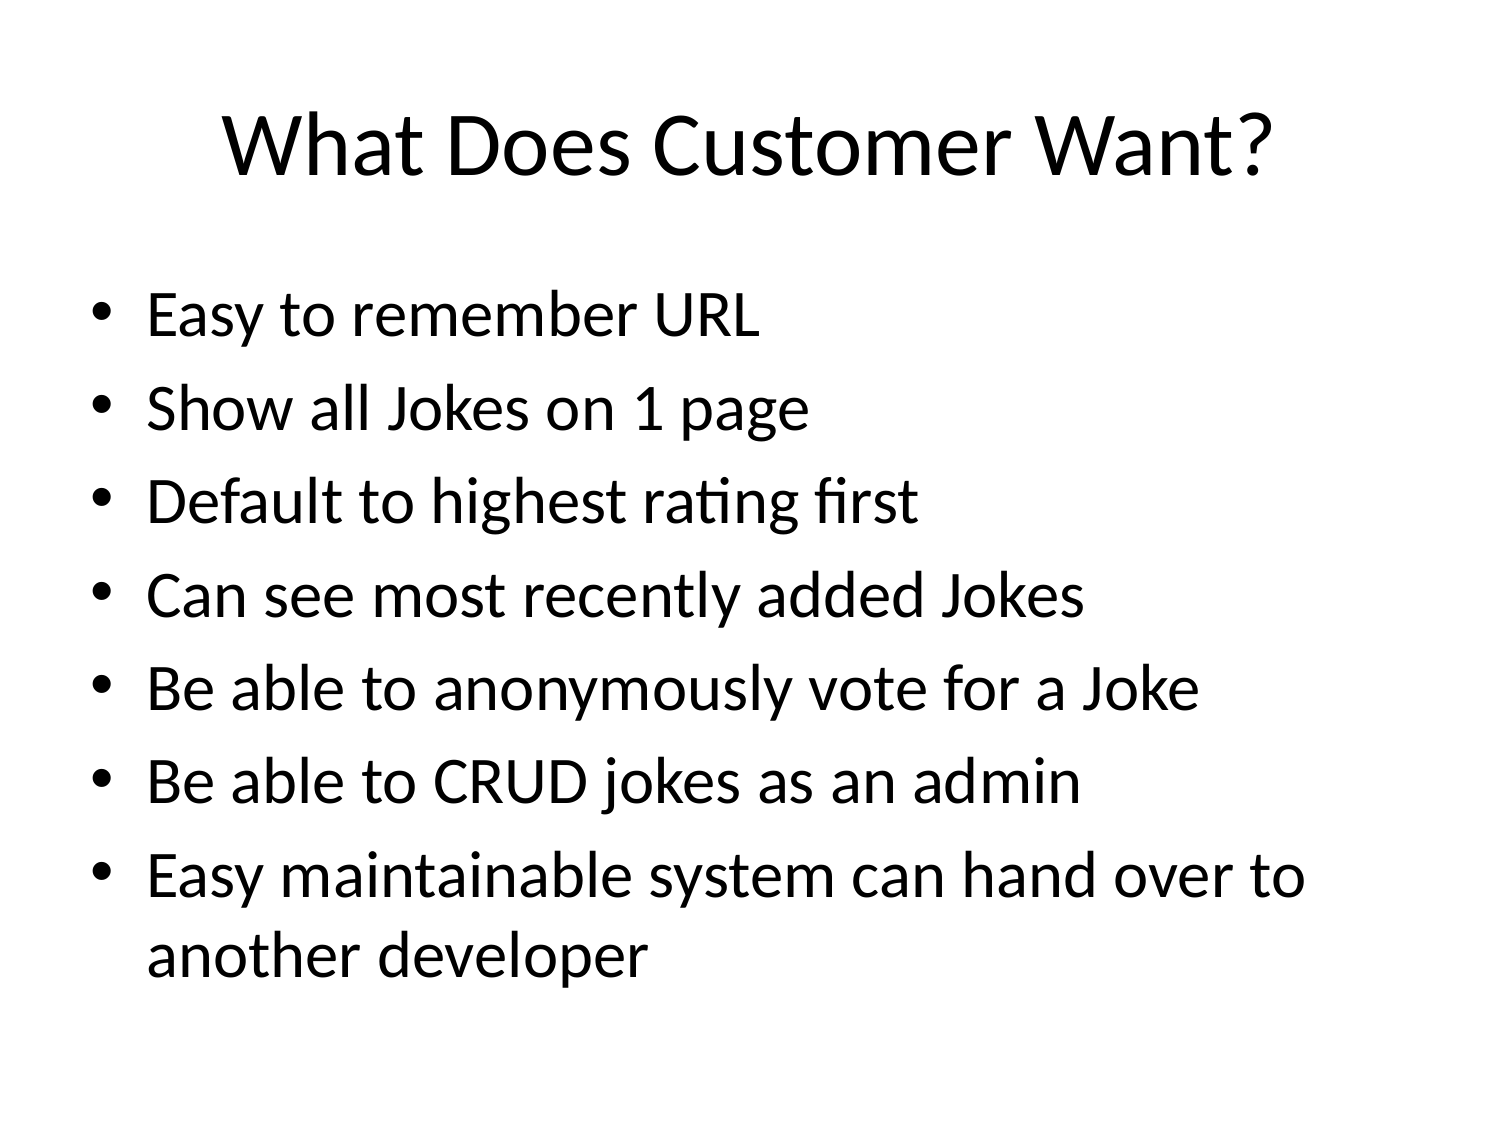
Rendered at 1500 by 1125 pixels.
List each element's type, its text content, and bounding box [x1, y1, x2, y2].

list Easy to remember URL Show all Jokes on 1 page Default to highest rating first Can see most recently added Jokes Be able to anonymously vote for a Joke Be able to CRUD jokes as an admin Easy maintainable system can hand over to another developer [75, 262, 1425, 1005]
title What Does Customer Want? [75, 45, 1425, 233]
